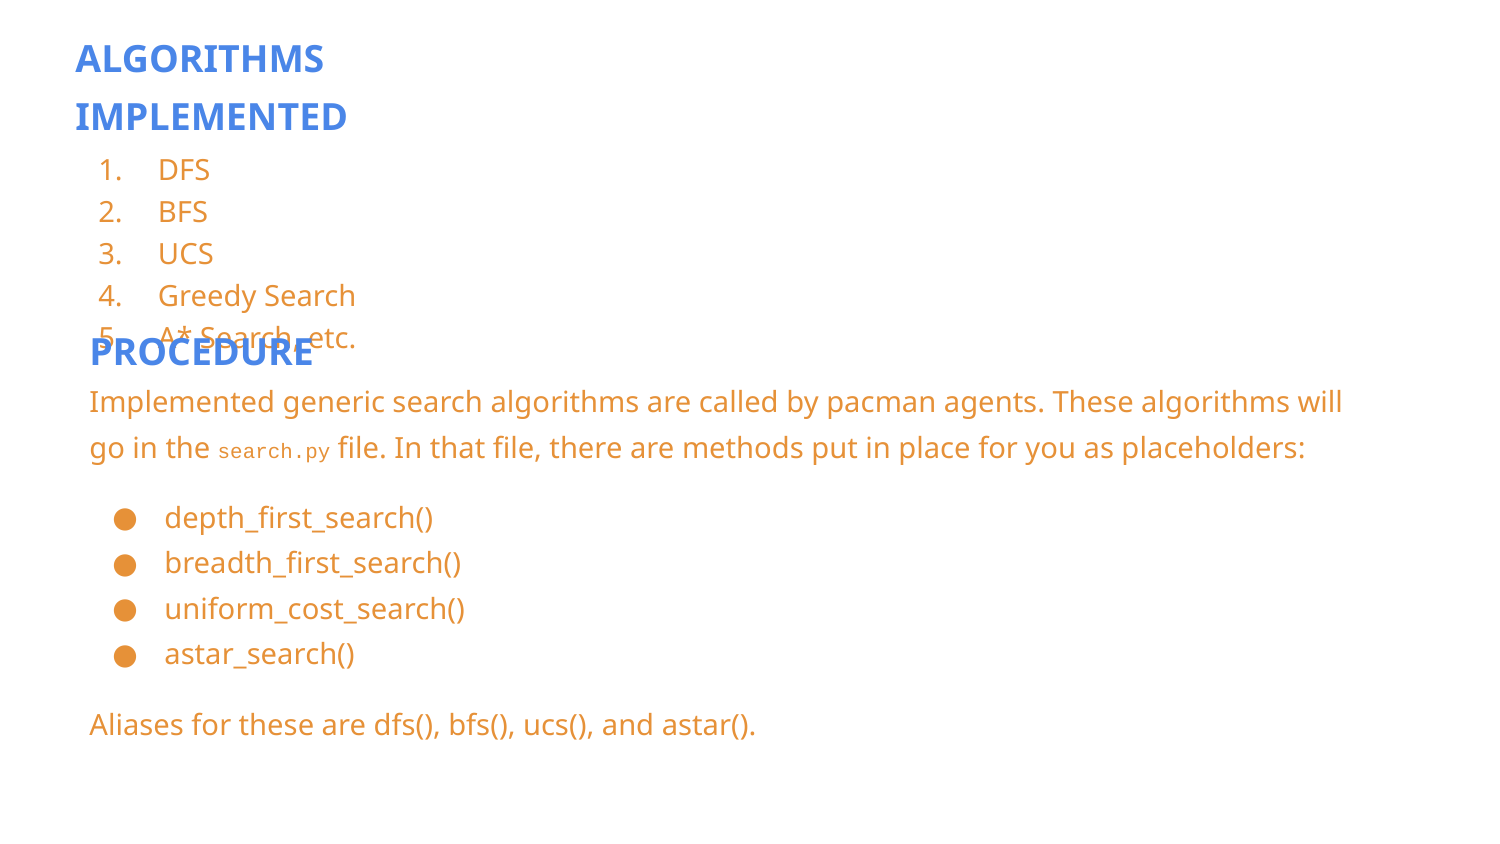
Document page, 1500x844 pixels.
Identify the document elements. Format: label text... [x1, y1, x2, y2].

title ALGORITHMS IMPLEMENTED DFS BFS UCS Greedy Search A* Search, etc. [60, 6, 536, 364]
list PROCEDURE Implemented generic search algorithms are called by pacman agents. These algorithms will go in the search.py file. In that file, there are methods put in place for you as placeholders: depth_first_search() breadth_first_search() uniform_cost_search() astar_search() Aliases for these are dfs(), bfs(), ucs(), and astar(). [74, 299, 1370, 821]
